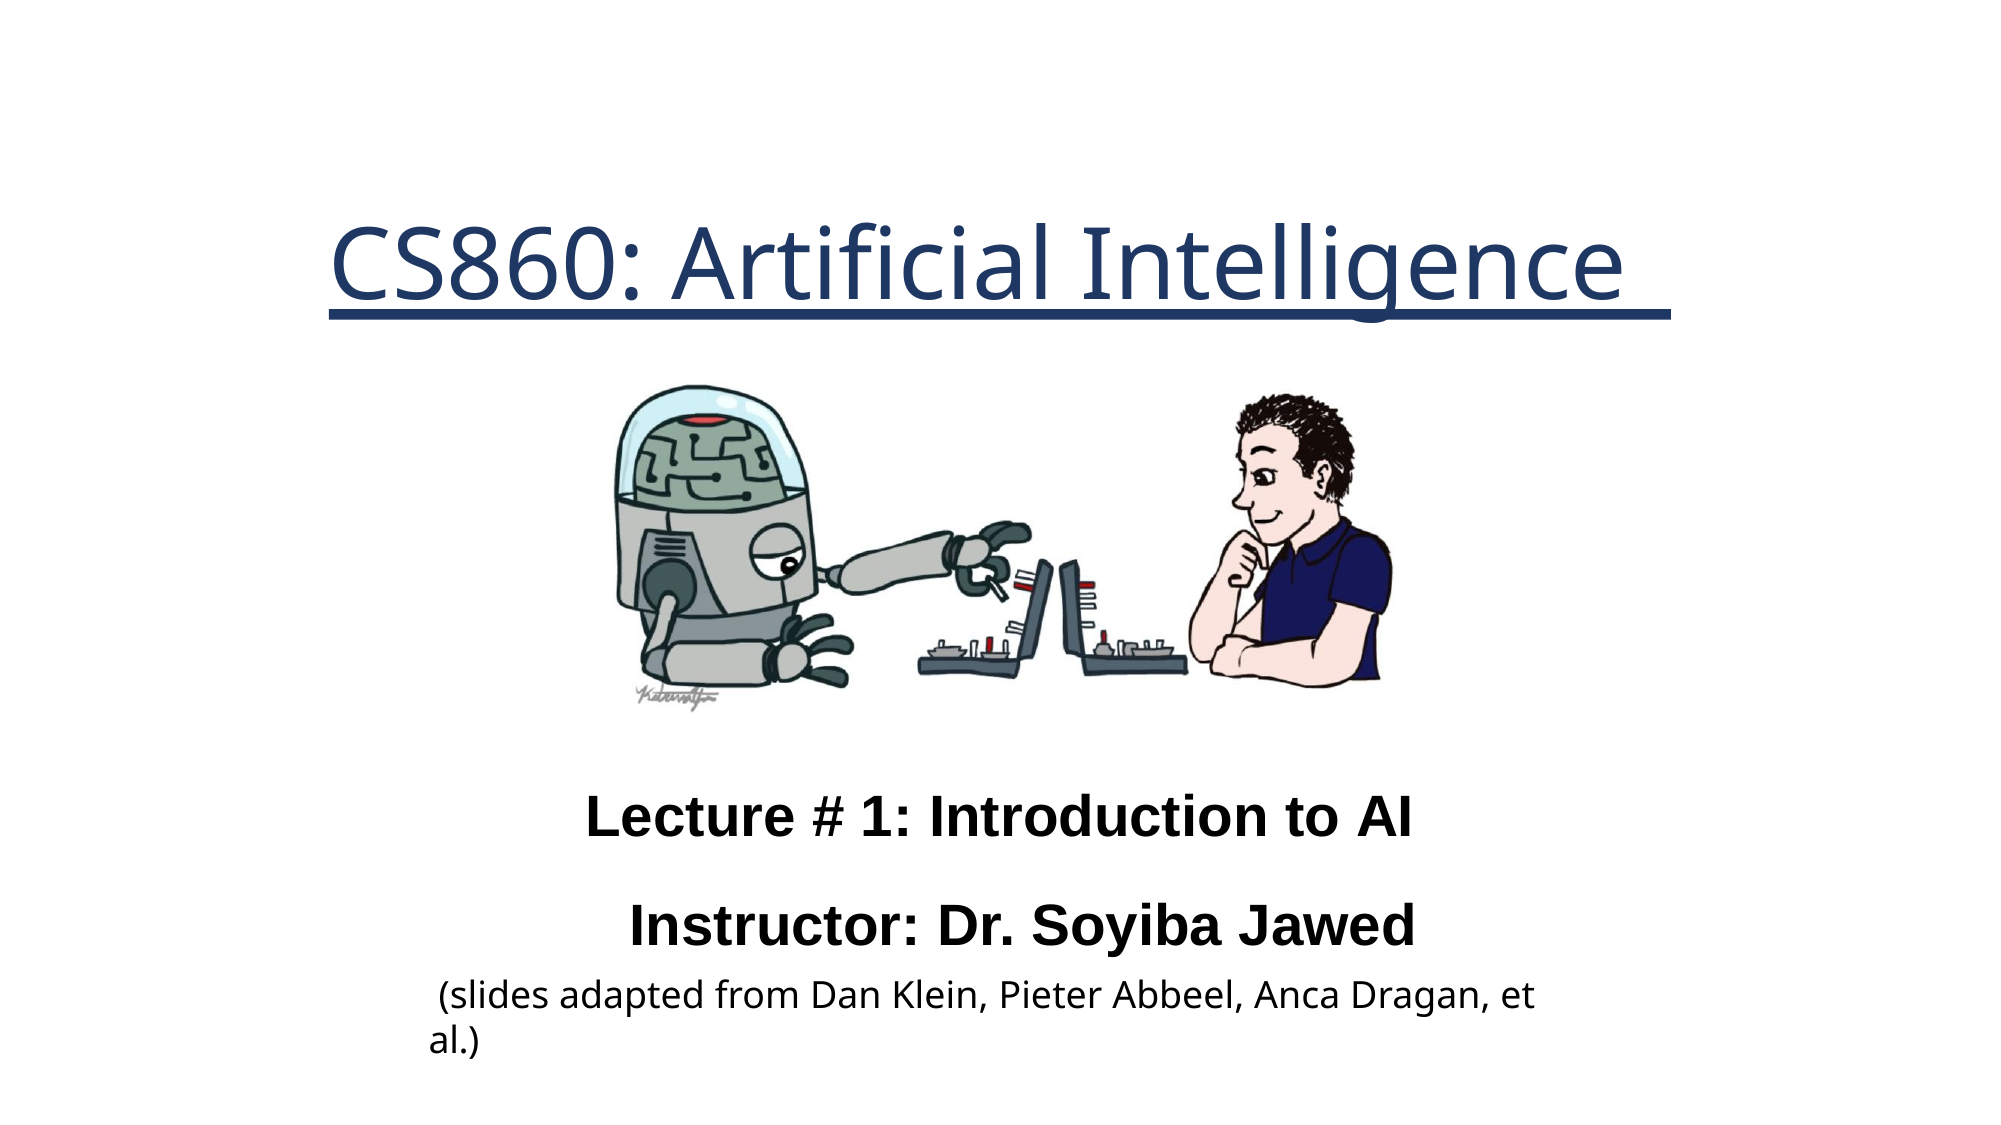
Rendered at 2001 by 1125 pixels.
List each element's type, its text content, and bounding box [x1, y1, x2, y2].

text_box Lecture # 1: Introduction to AI Instructor: Dr. Soyiba Jawed [583, 737, 1435, 964]
picture [613, 381, 1395, 713]
title CS860: Artificial Intelligence [326, 163, 1673, 354]
text_box [328, 309, 1671, 320]
text_box (slides adapted from Dan Klein, Pieter Abbeel, Anca Dragan, et al.) [413, 964, 1607, 1069]
